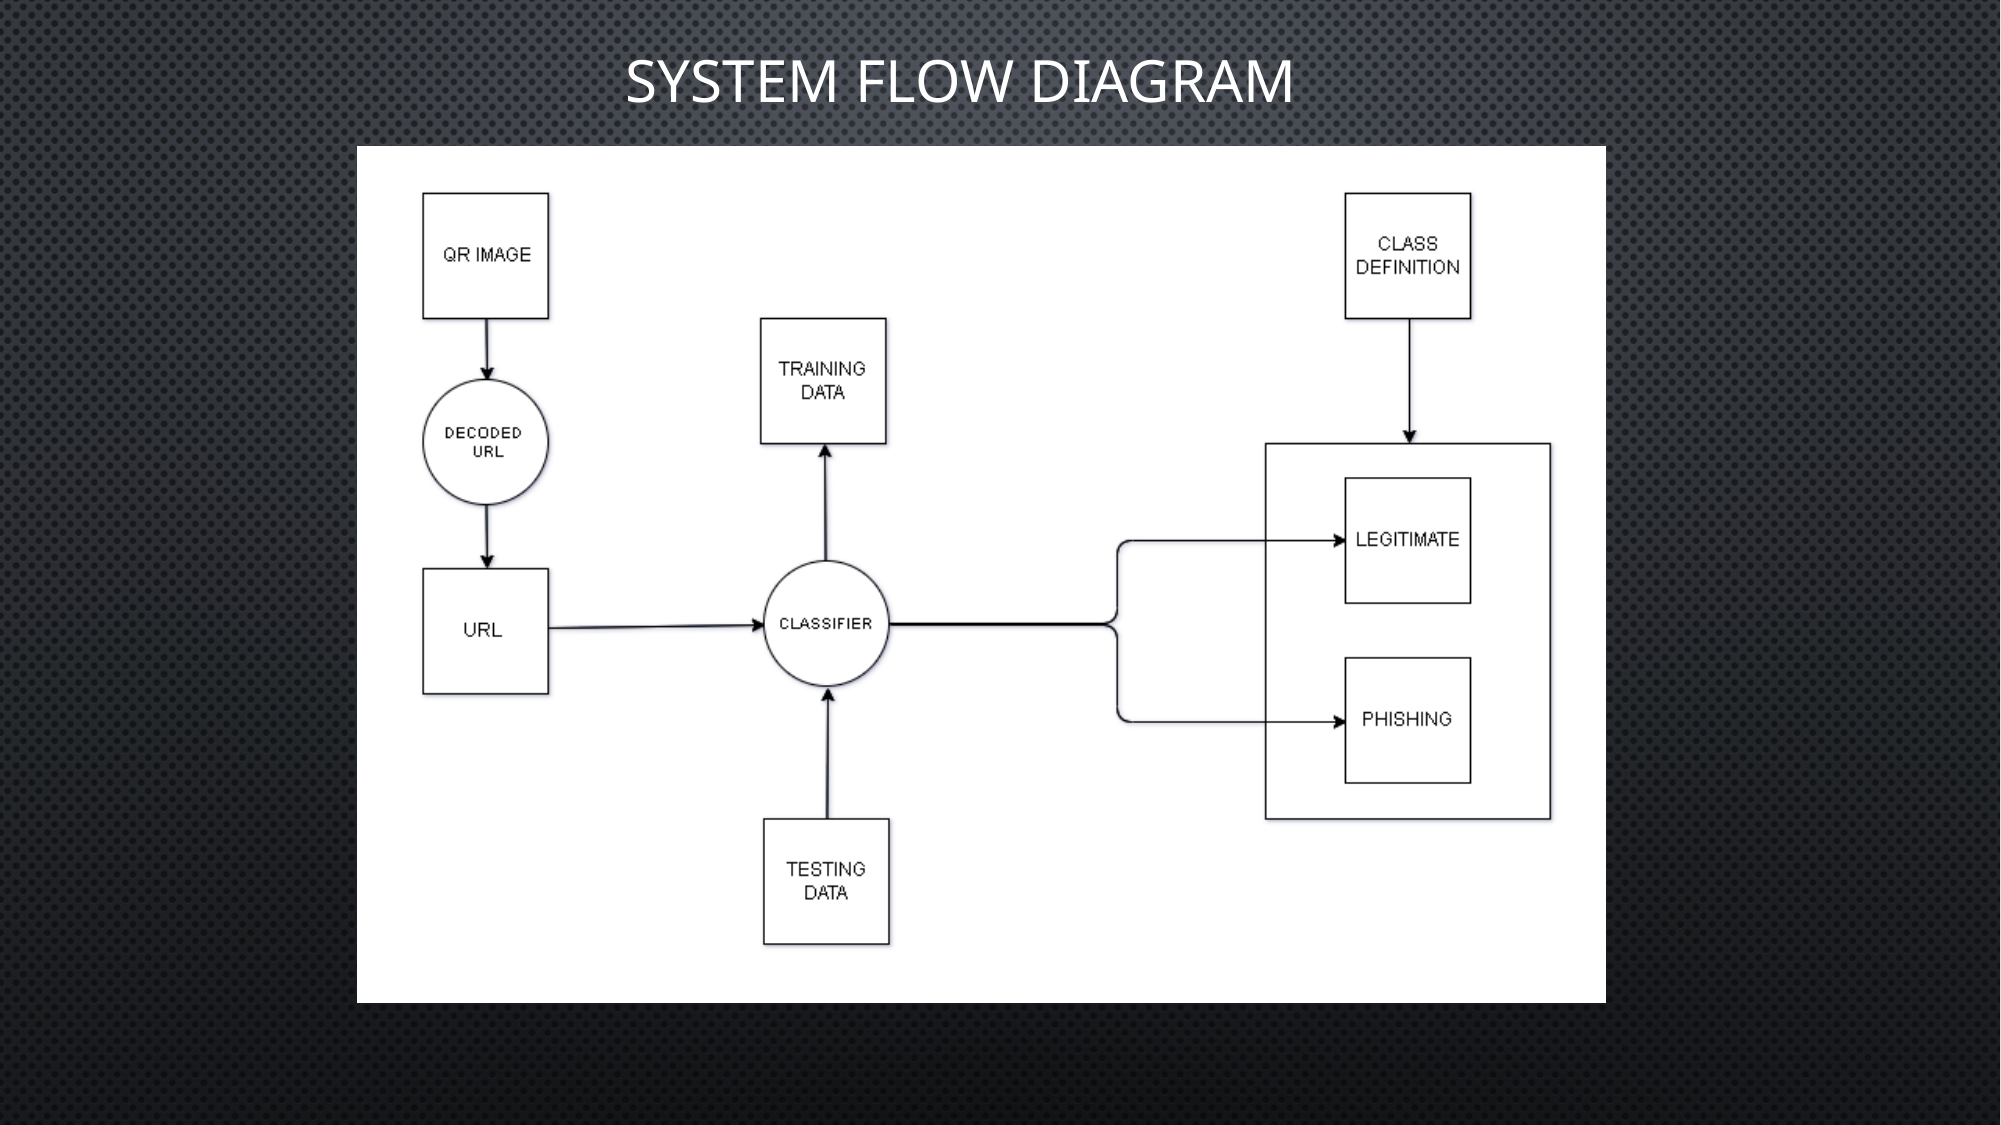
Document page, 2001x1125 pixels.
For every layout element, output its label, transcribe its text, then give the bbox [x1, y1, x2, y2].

picture [357, 146, 1607, 1004]
text_box SYSTEM FLOW DIAGRAM [610, 36, 1353, 121]
